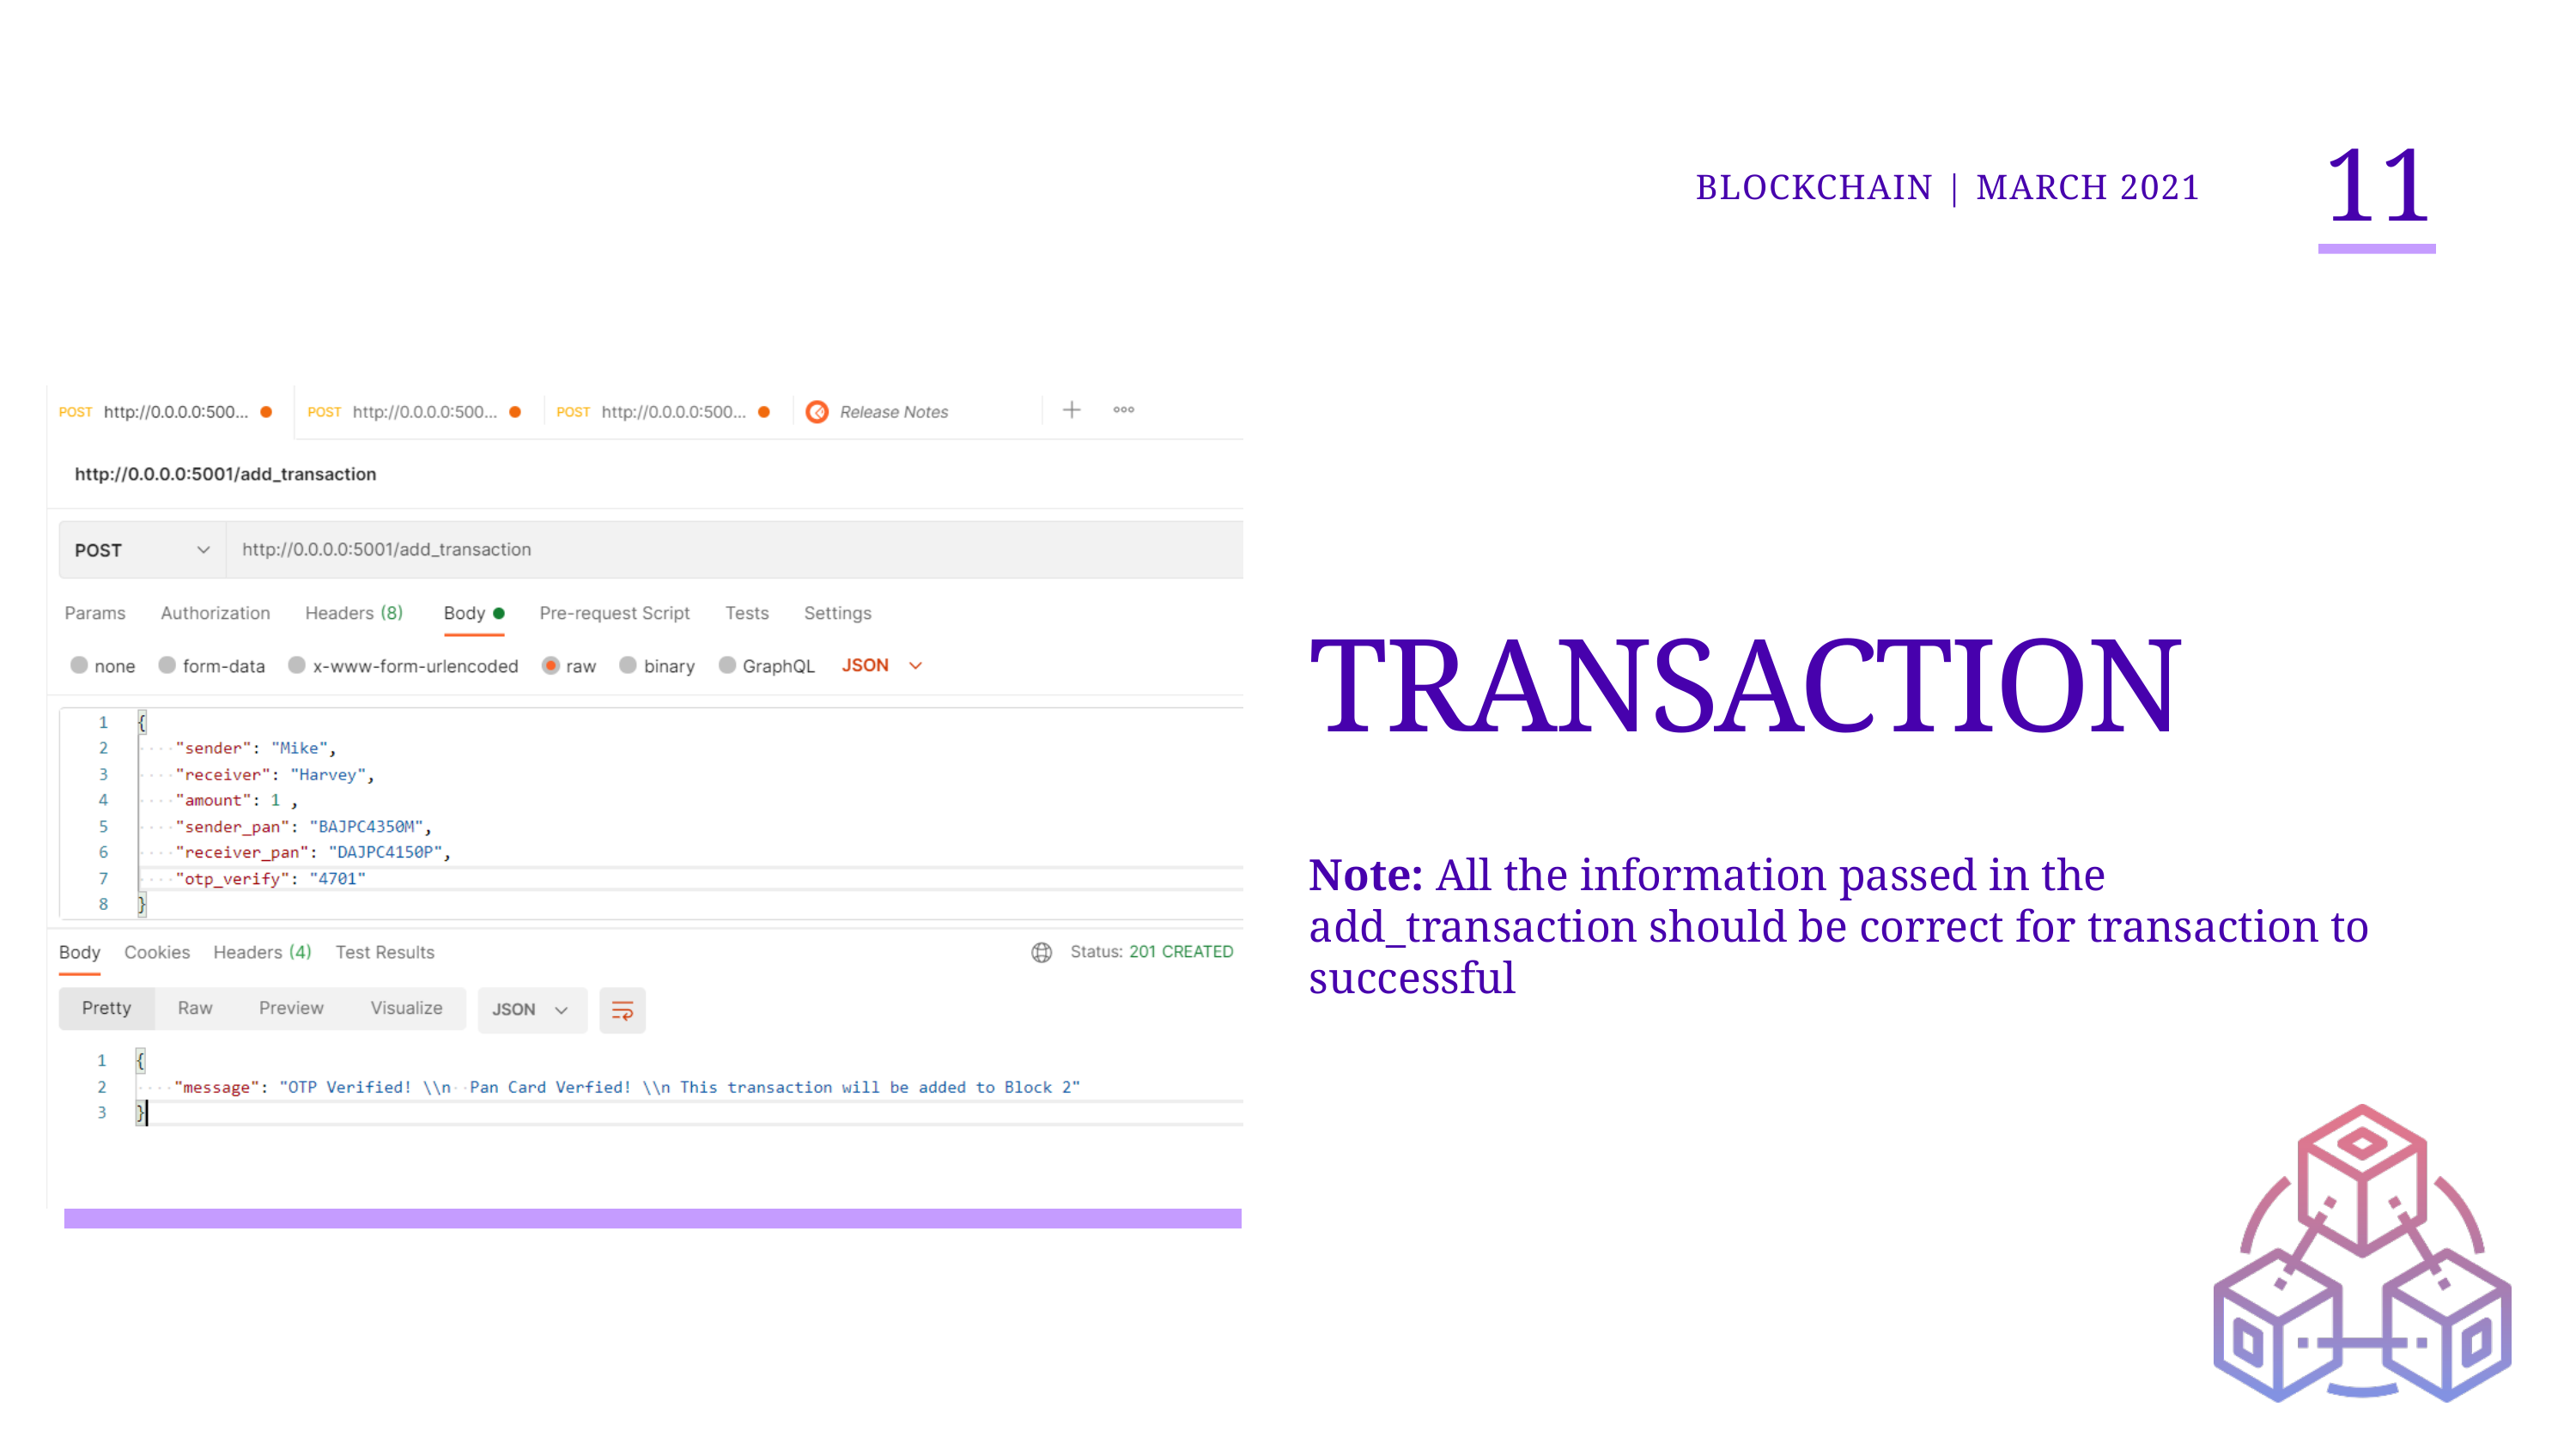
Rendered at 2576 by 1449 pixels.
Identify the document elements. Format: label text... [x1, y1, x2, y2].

picture [46, 385, 1243, 1209]
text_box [2298, 120, 2437, 255]
text_box [64, 1214, 1242, 1229]
picture [2213, 1104, 2512, 1403]
text_box BLOCKCHAIN | MARCH 2021 [1695, 159, 2224, 207]
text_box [1309, 584, 2407, 1060]
